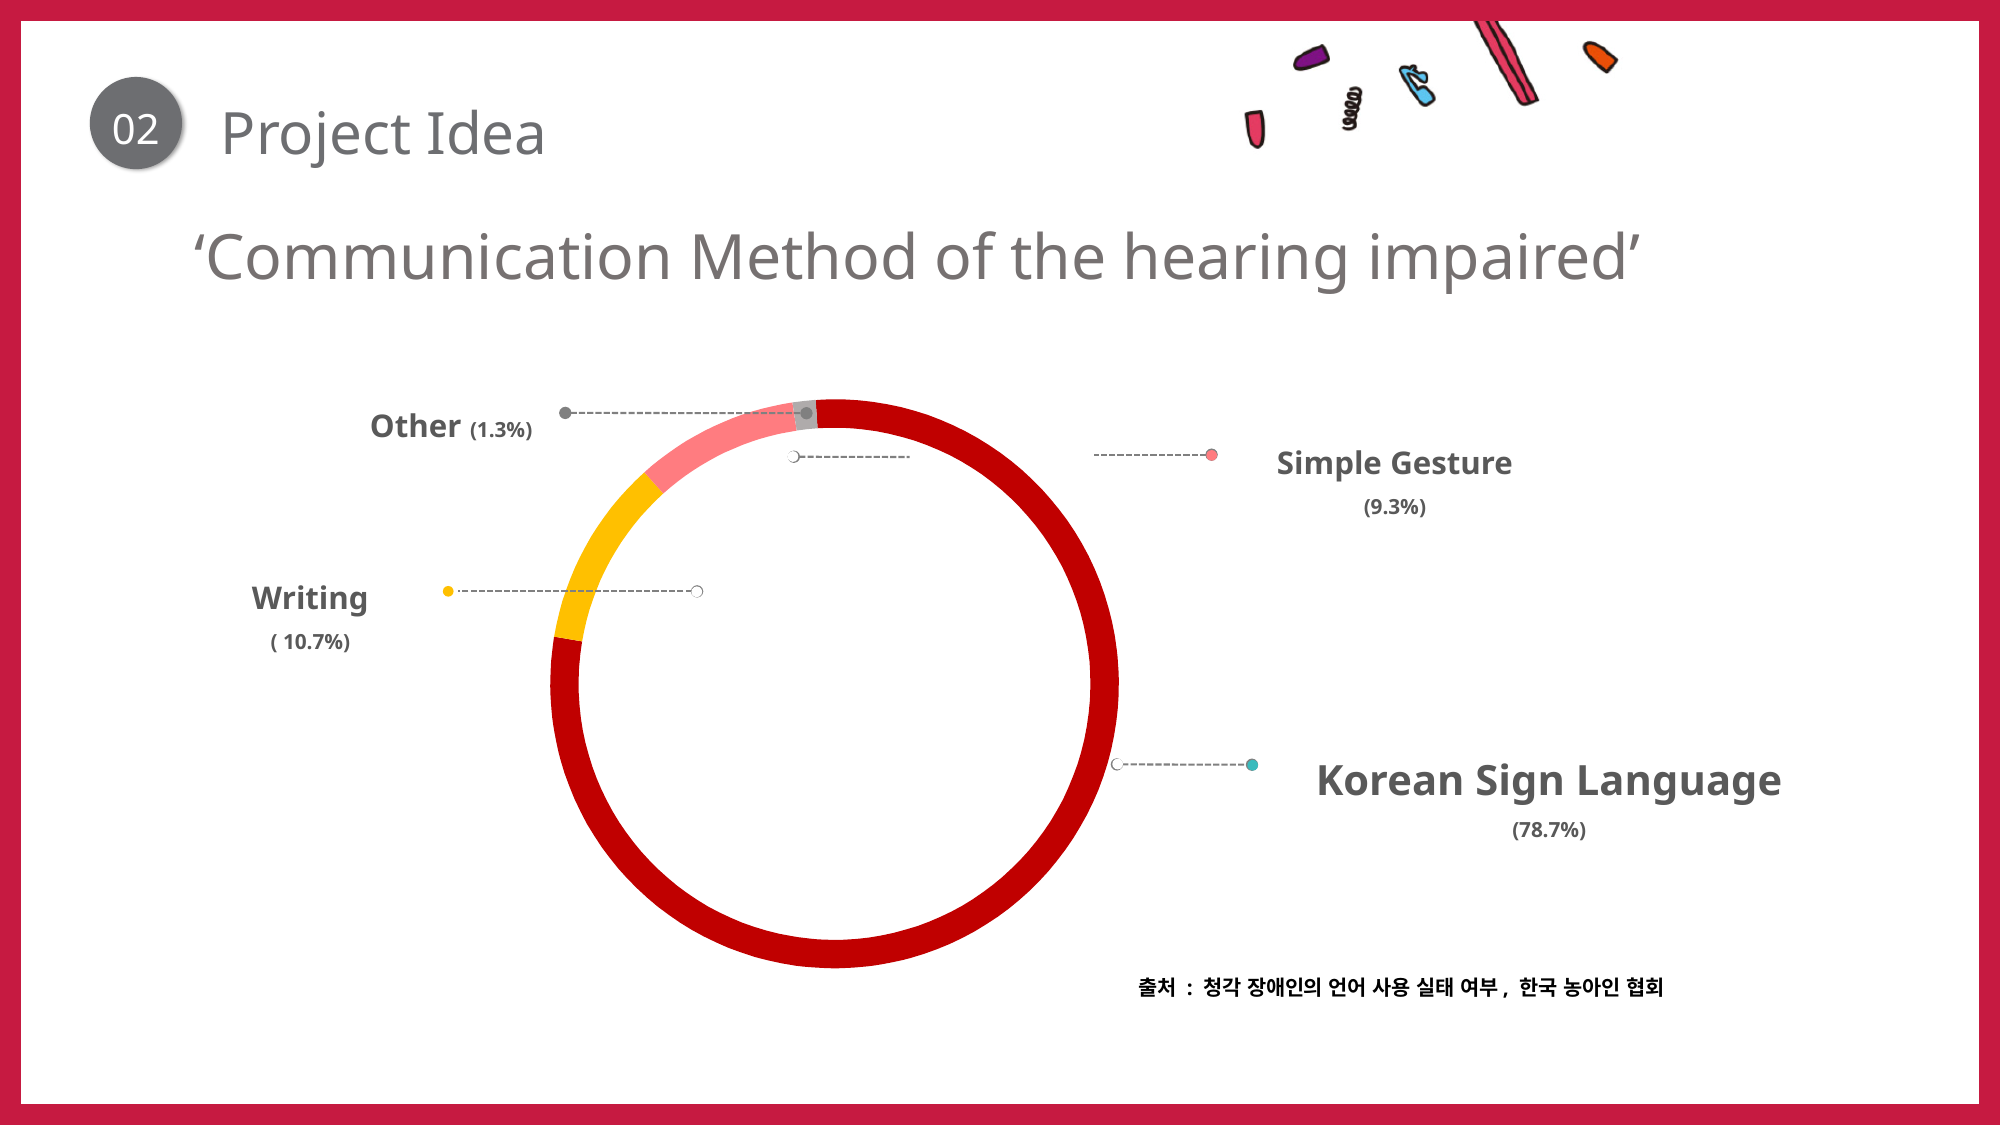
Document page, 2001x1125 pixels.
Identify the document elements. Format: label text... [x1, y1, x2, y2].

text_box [89, 76, 704, 174]
text_box ‘Communication Method of the hearing impaired’ [179, 209, 1361, 300]
text_box ‘Communication Method of the hearing impaired’ [1504, 209, 1658, 300]
picture [1361, 0, 1504, 310]
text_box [197, 380, 1815, 1034]
text_box [9, 9, 1991, 1116]
